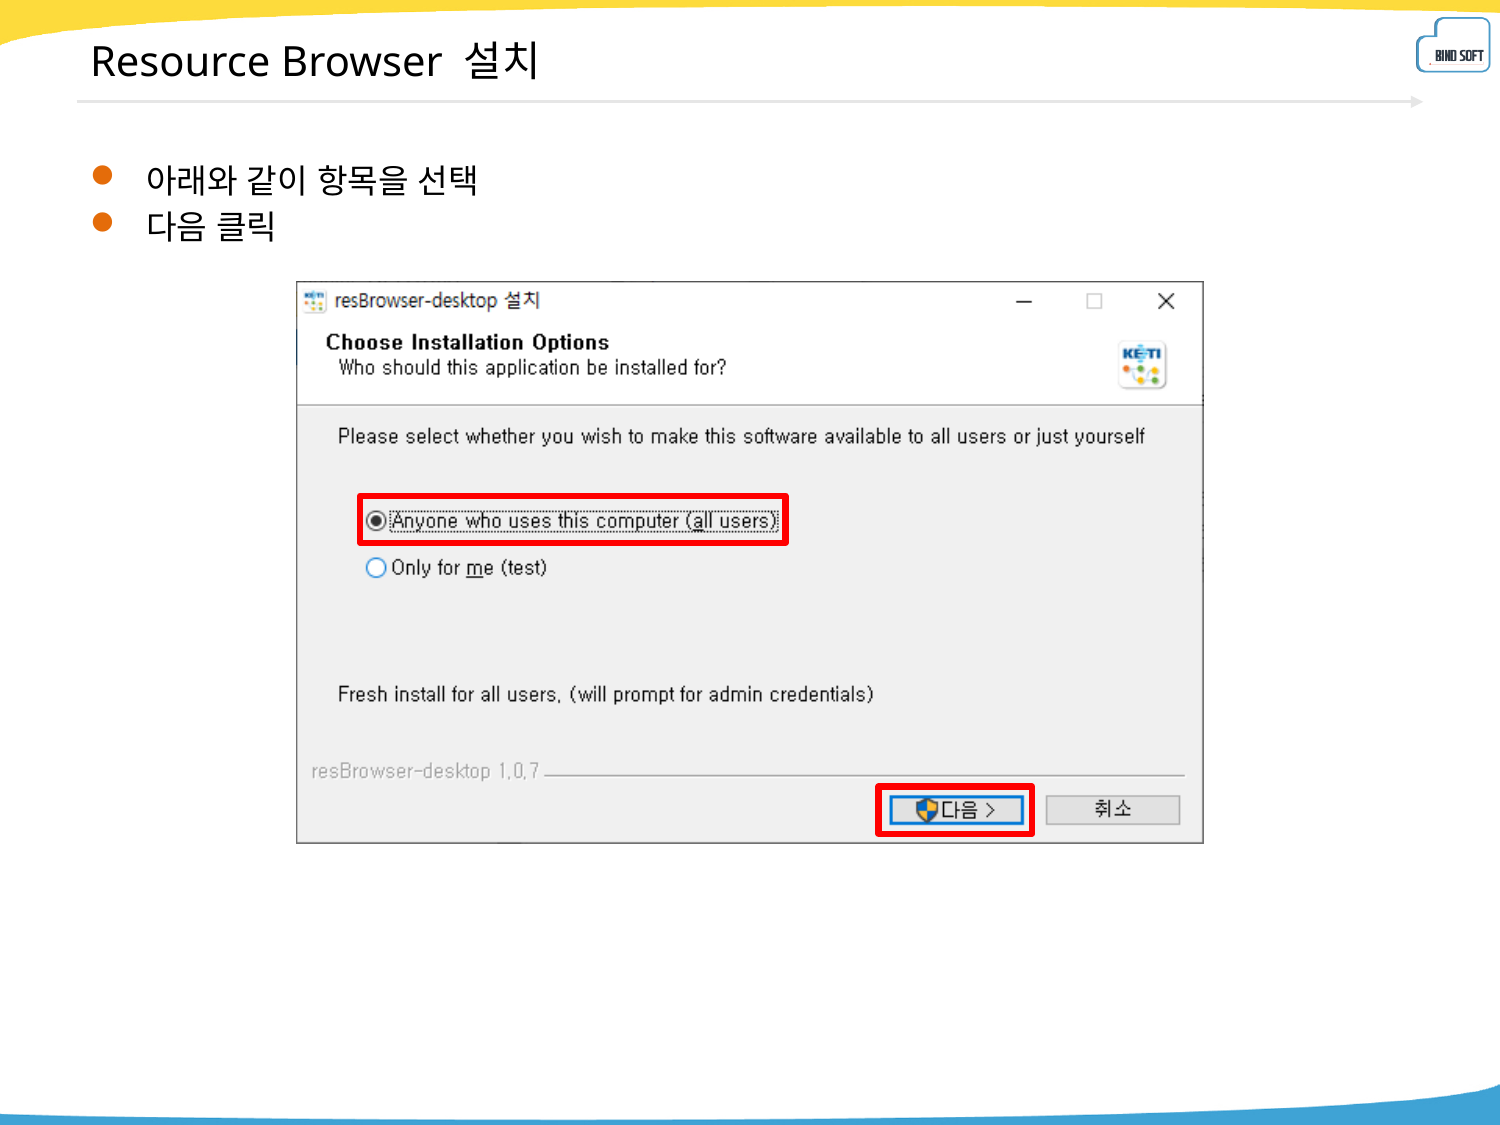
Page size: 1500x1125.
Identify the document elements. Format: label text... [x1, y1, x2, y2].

picture [0, 0, 1500, 74]
list 아래와 같이 항목을 선택 다음 클릭 [75, 152, 1425, 1055]
picture [295, 281, 1205, 844]
title Resource Browser 설치 [75, 11, 1425, 108]
picture [0, 1084, 1500, 1125]
